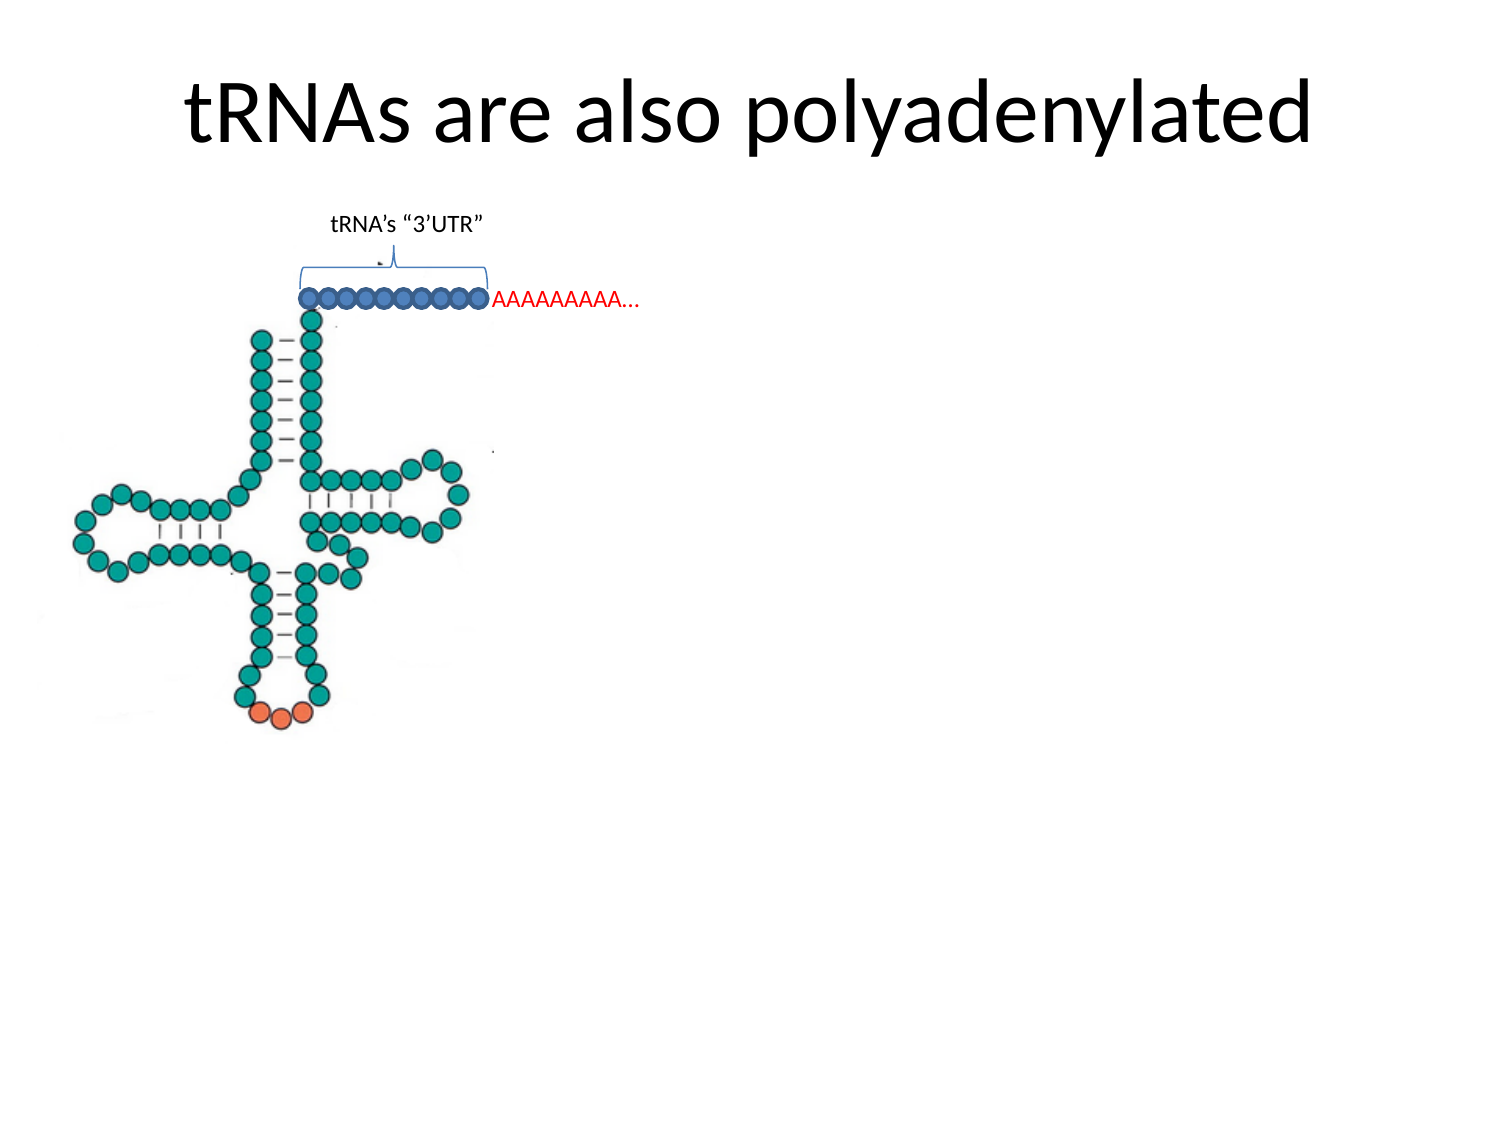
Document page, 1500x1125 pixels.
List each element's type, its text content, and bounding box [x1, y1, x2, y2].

title tRNAs are also polyadenylated [75, 12, 1425, 200]
picture [37, 245, 494, 745]
text_box tRNA’s “3’UTR” [315, 200, 499, 245]
text_box AAAAAAAAA… [498, 275, 655, 320]
